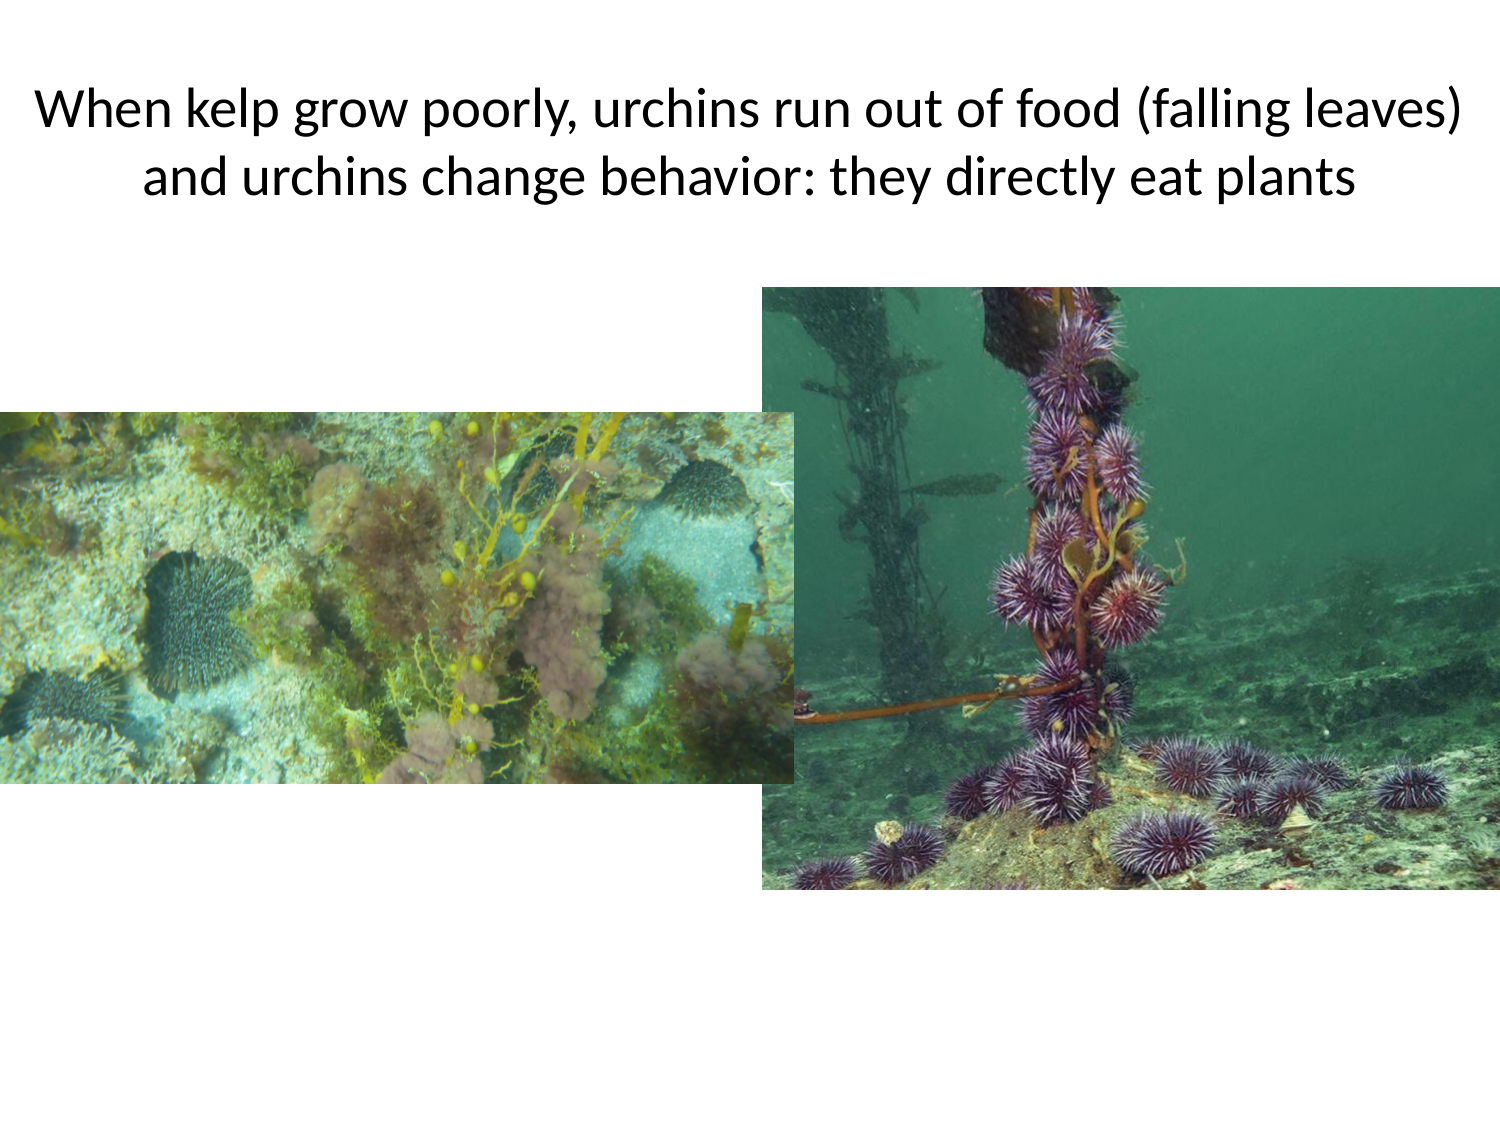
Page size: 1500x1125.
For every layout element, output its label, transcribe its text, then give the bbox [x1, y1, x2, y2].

title When kelp grow poorly, urchins run out of food (falling leaves) and urchins change behavior: they directly eat plants [0, 45, 1500, 233]
picture [0, 287, 1500, 890]
